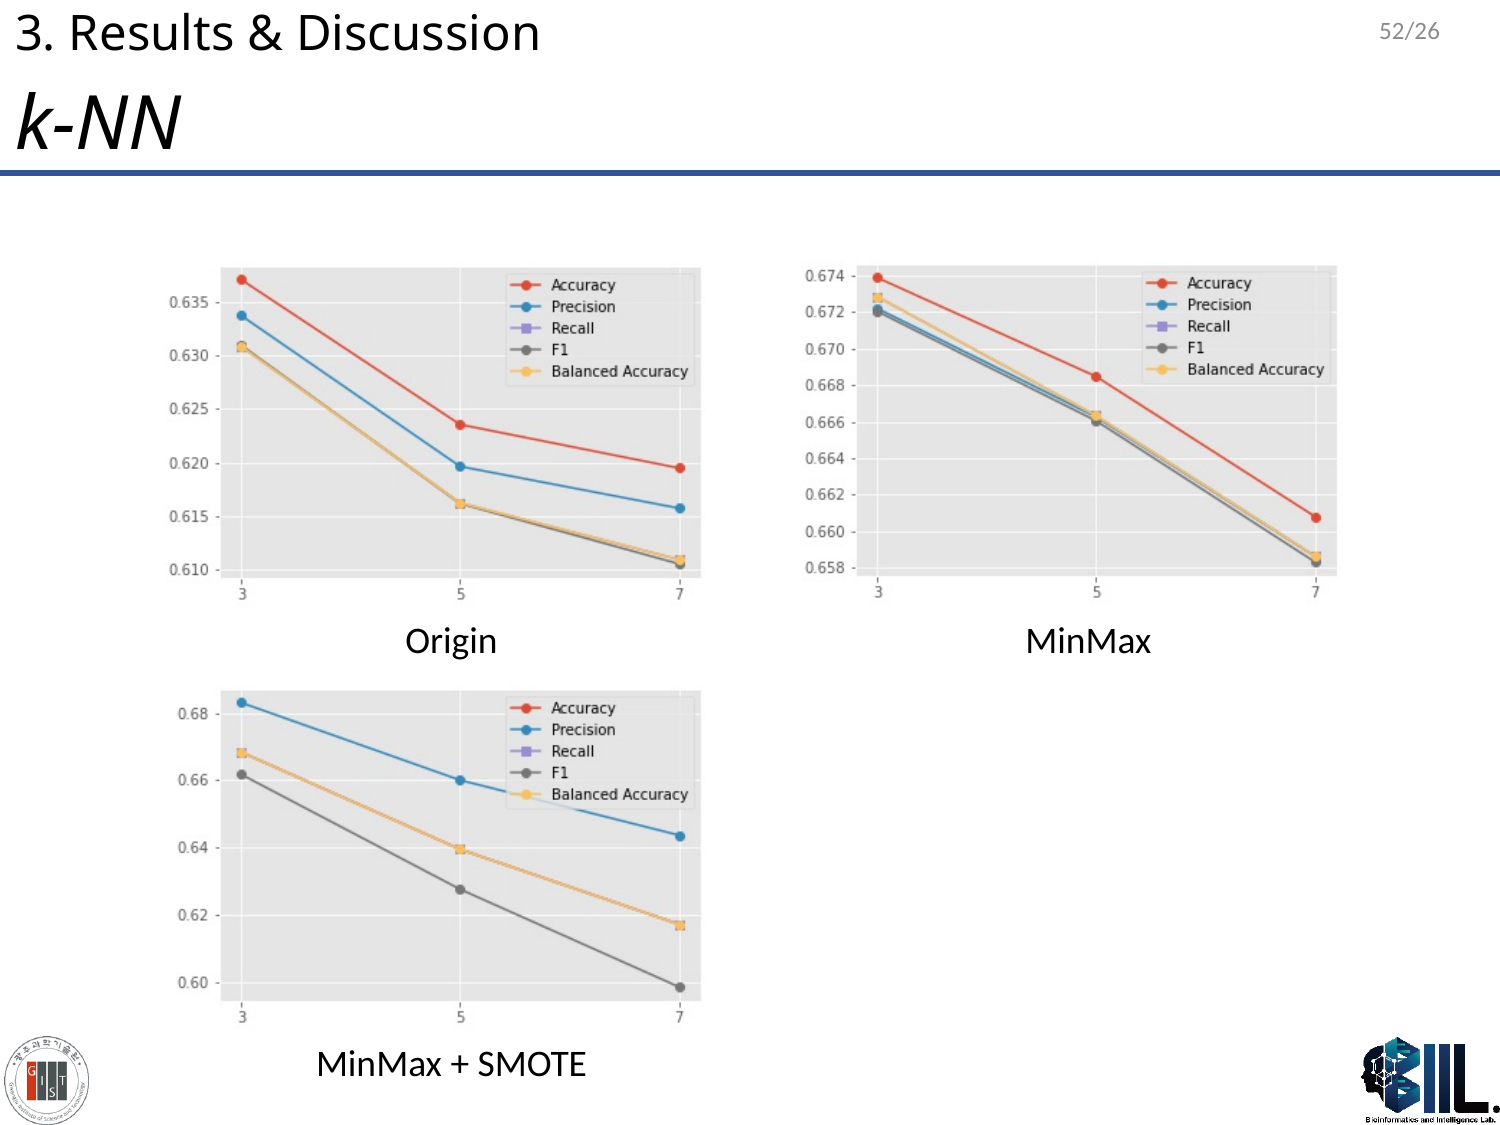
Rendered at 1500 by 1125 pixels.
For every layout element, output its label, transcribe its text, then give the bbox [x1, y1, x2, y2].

text_box MinMax + SMOTE [284, 1053, 619, 1092]
text_box MinMax [921, 628, 1256, 669]
picture [141, 639, 763, 1053]
picture [1361, 1037, 1500, 1125]
picture [4, 1036, 89, 1125]
text_box k-NN [0, 68, 1238, 170]
text_box k-NN [0, 176, 1238, 183]
slide_number 52/26 [1117, 0, 1455, 60]
picture [778, 214, 1399, 628]
picture [141, 216, 763, 630]
text_box Origin [284, 630, 619, 639]
title 3. Results & Discussion [0, 0, 602, 68]
